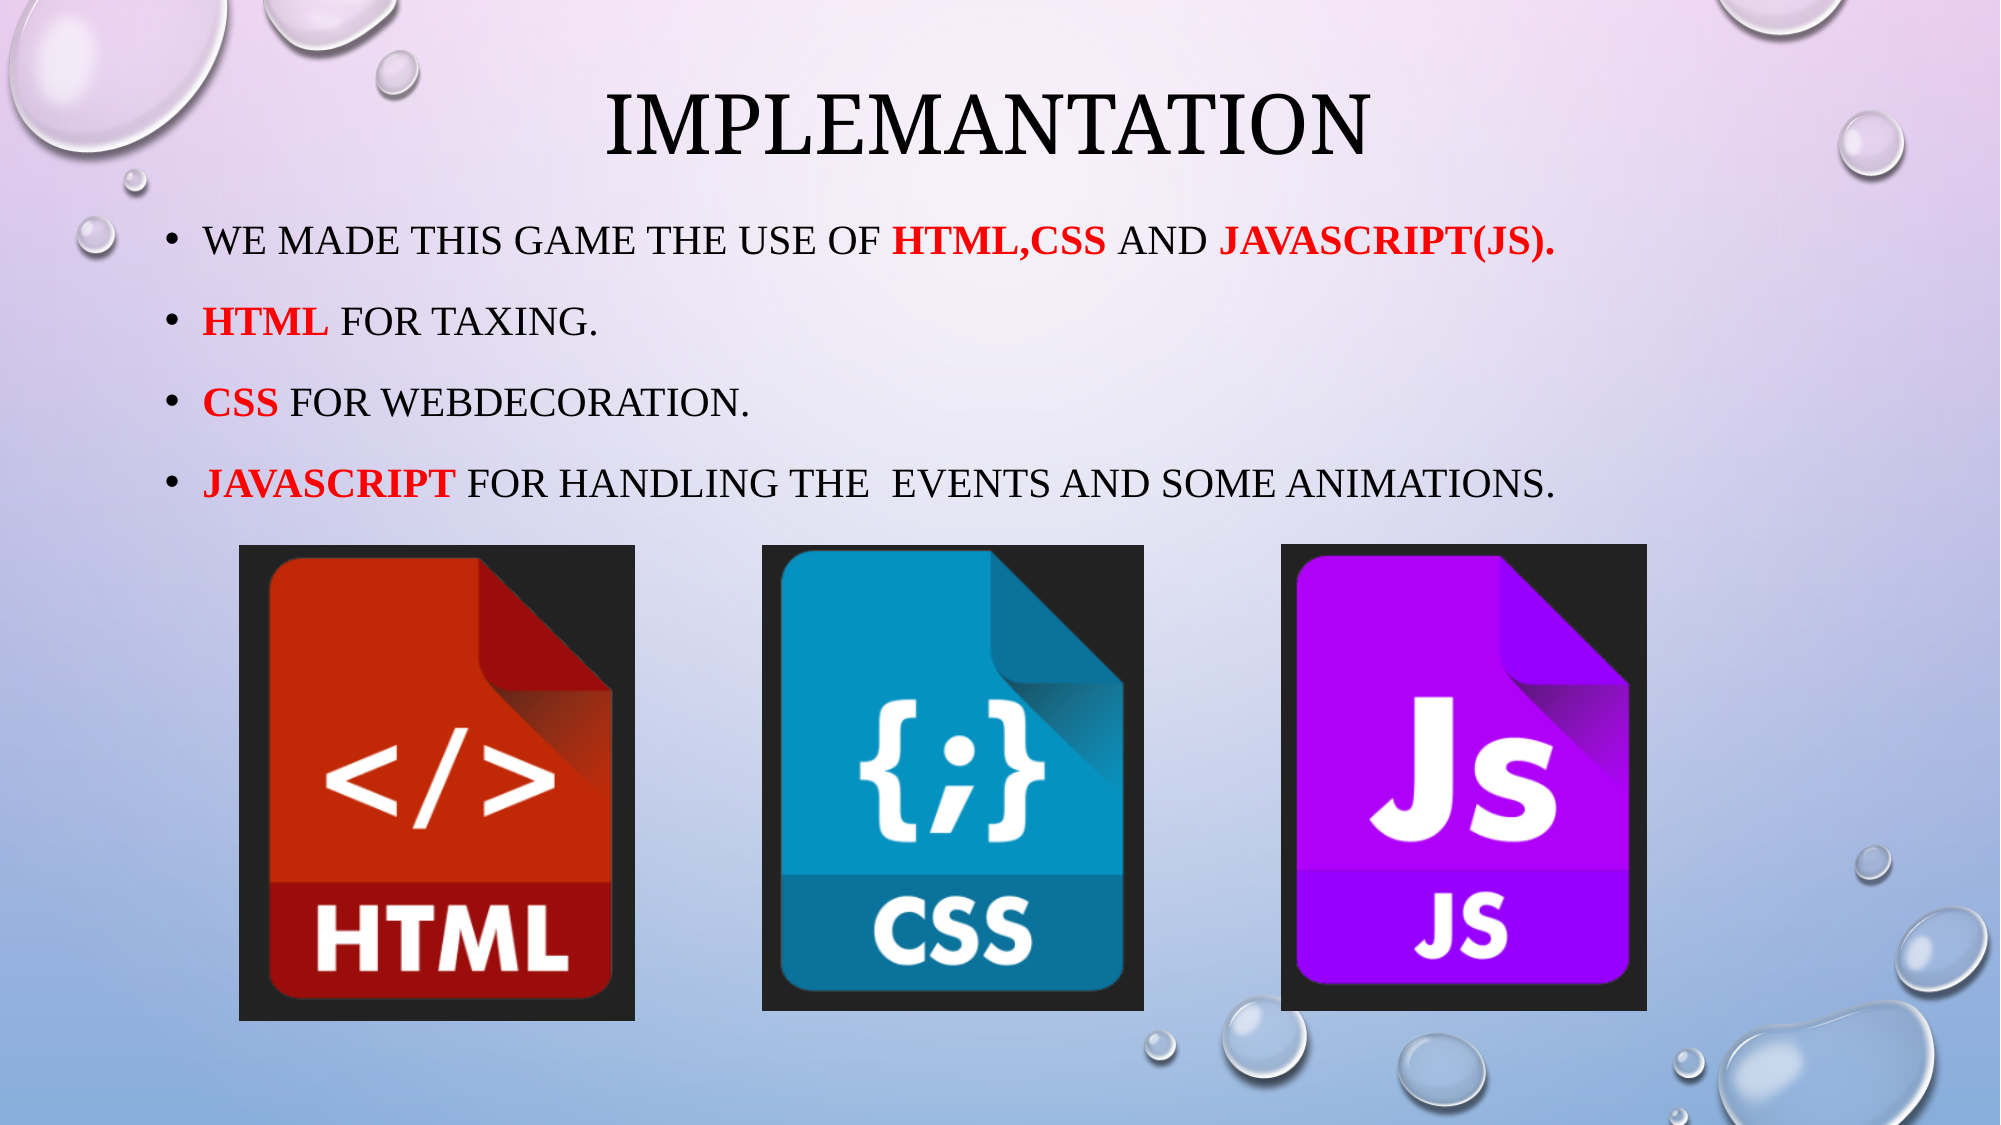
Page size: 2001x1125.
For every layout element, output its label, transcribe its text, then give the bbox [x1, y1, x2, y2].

picture [0, 0, 2000, 1125]
title IMPLEMANTATION [138, 14, 1839, 242]
list WE MADE THIS GAME THE USE OF HTML,CSS AND JAVASCRIPT(JS). HTML FOR TAXING. CSS FOR WEBDECORATION. JAVASCRIPT FOR handling the EVENTS AND some ANIMATIONS. [149, 195, 1850, 950]
